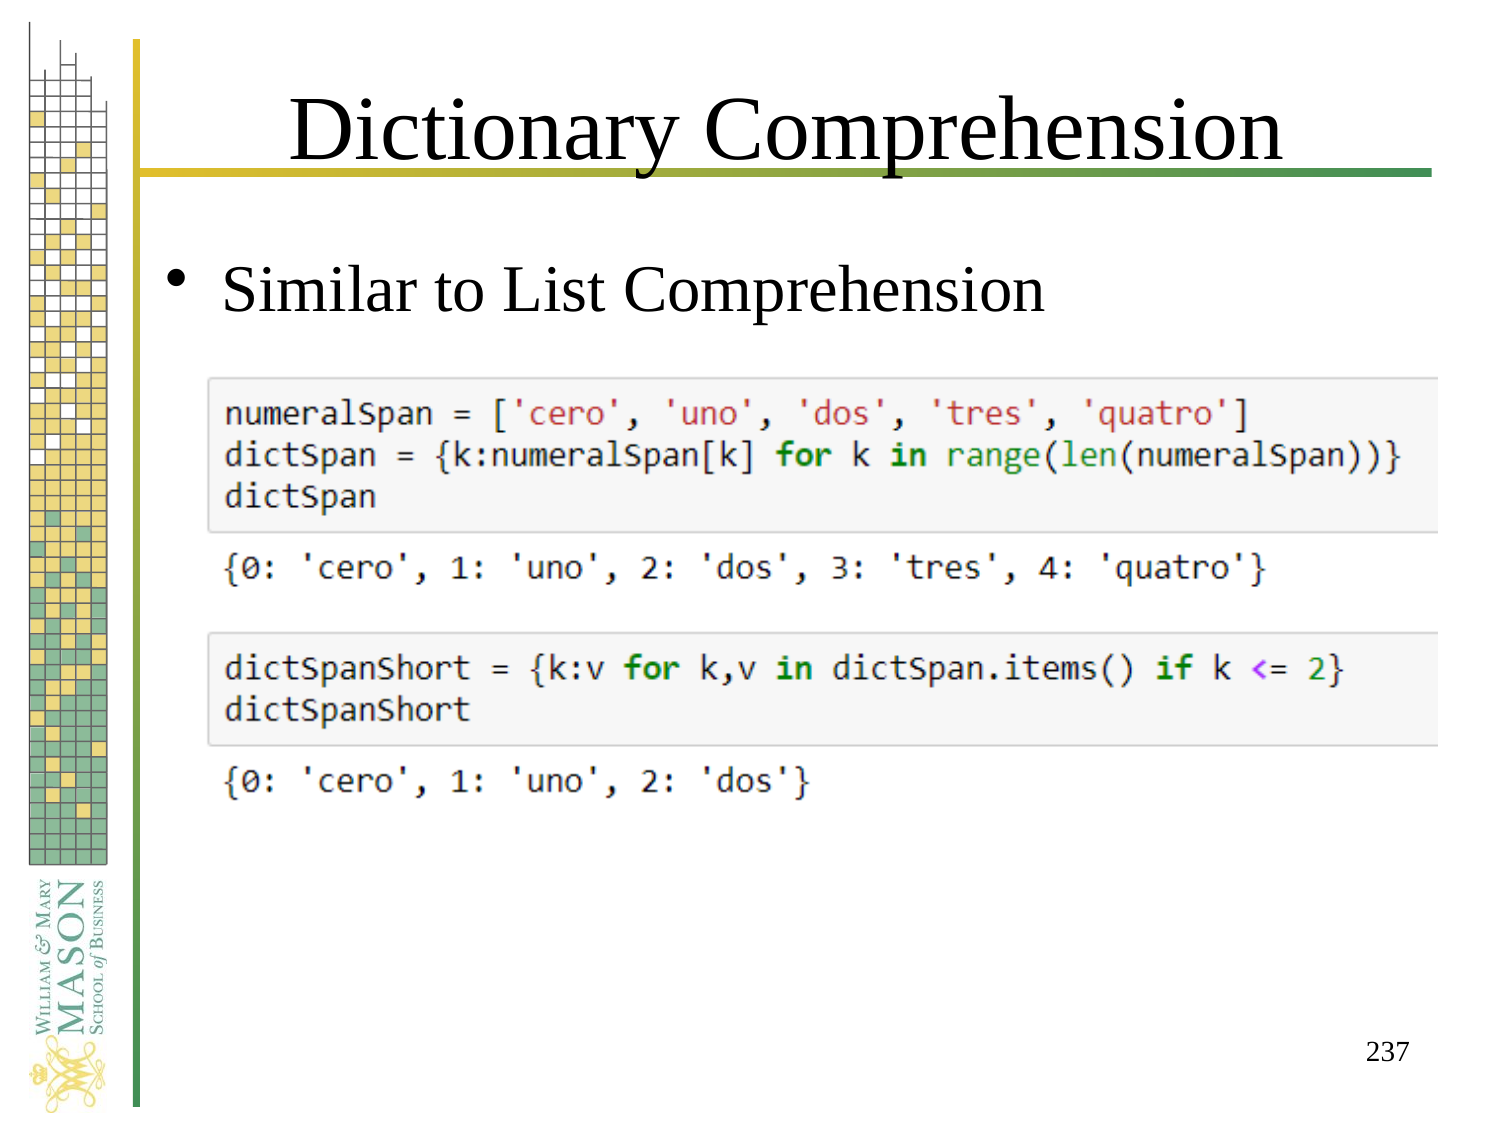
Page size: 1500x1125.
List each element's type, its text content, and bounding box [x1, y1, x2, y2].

picture [196, 350, 1438, 826]
table_cell Greater than [29, 879, 107, 1113]
slide_number 237 [1048, 1024, 1426, 1103]
title Dictionary Comprehension [150, 45, 1425, 200]
list Similar to List Comprehension [150, 237, 1425, 1005]
